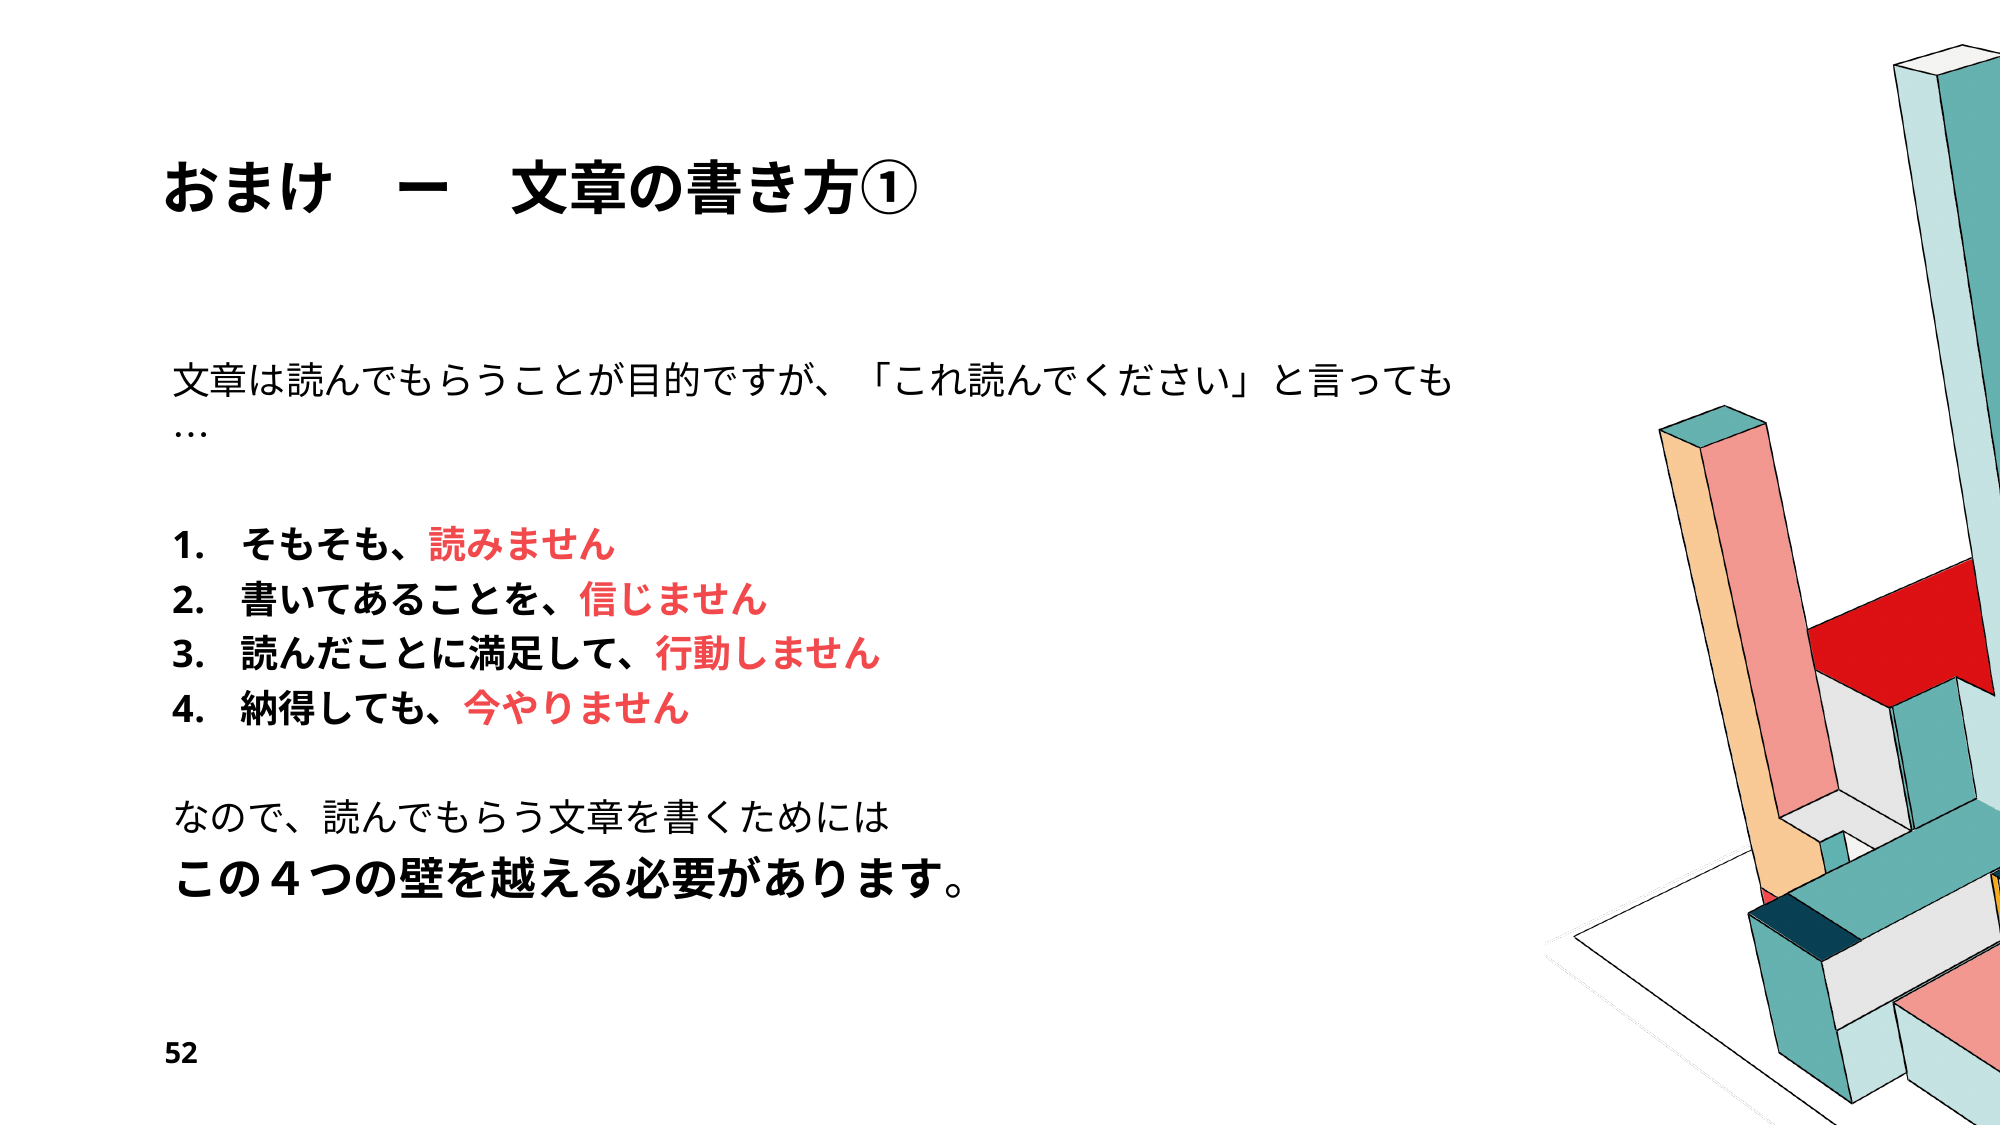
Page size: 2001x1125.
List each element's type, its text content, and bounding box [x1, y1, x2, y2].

list 文章は読んでもらうことが目的ですが、「これ読んでください」と言っても… そもそも、読みません 書いてあることを、信じません 読んだことに満足して、行動しません 納得しても、今やりません なので、読んでもらう文章を書くためには この４つの壁を越える必要があります。 [142, 339, 1508, 913]
slide_number 52 [149, 1024, 588, 1085]
title おまけ ー 文章の書き方① [146, 11, 1508, 230]
picture [1544, 43, 2000, 1125]
